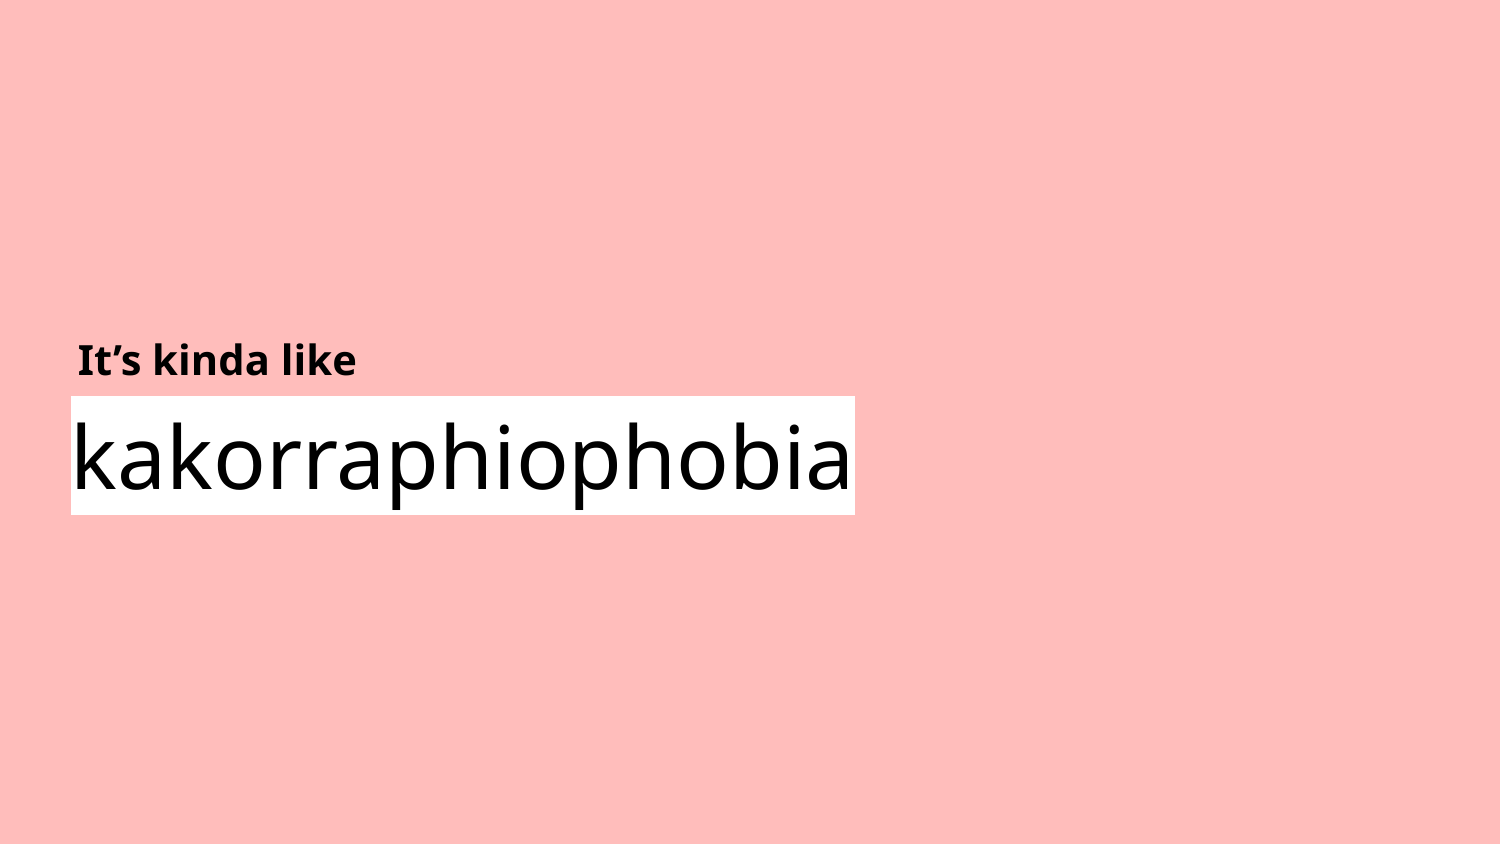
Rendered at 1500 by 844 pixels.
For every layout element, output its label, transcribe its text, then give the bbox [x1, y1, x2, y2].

text_box It’s kinda like [62, 308, 1388, 399]
title kakorraphiophobia [70, 401, 1416, 514]
